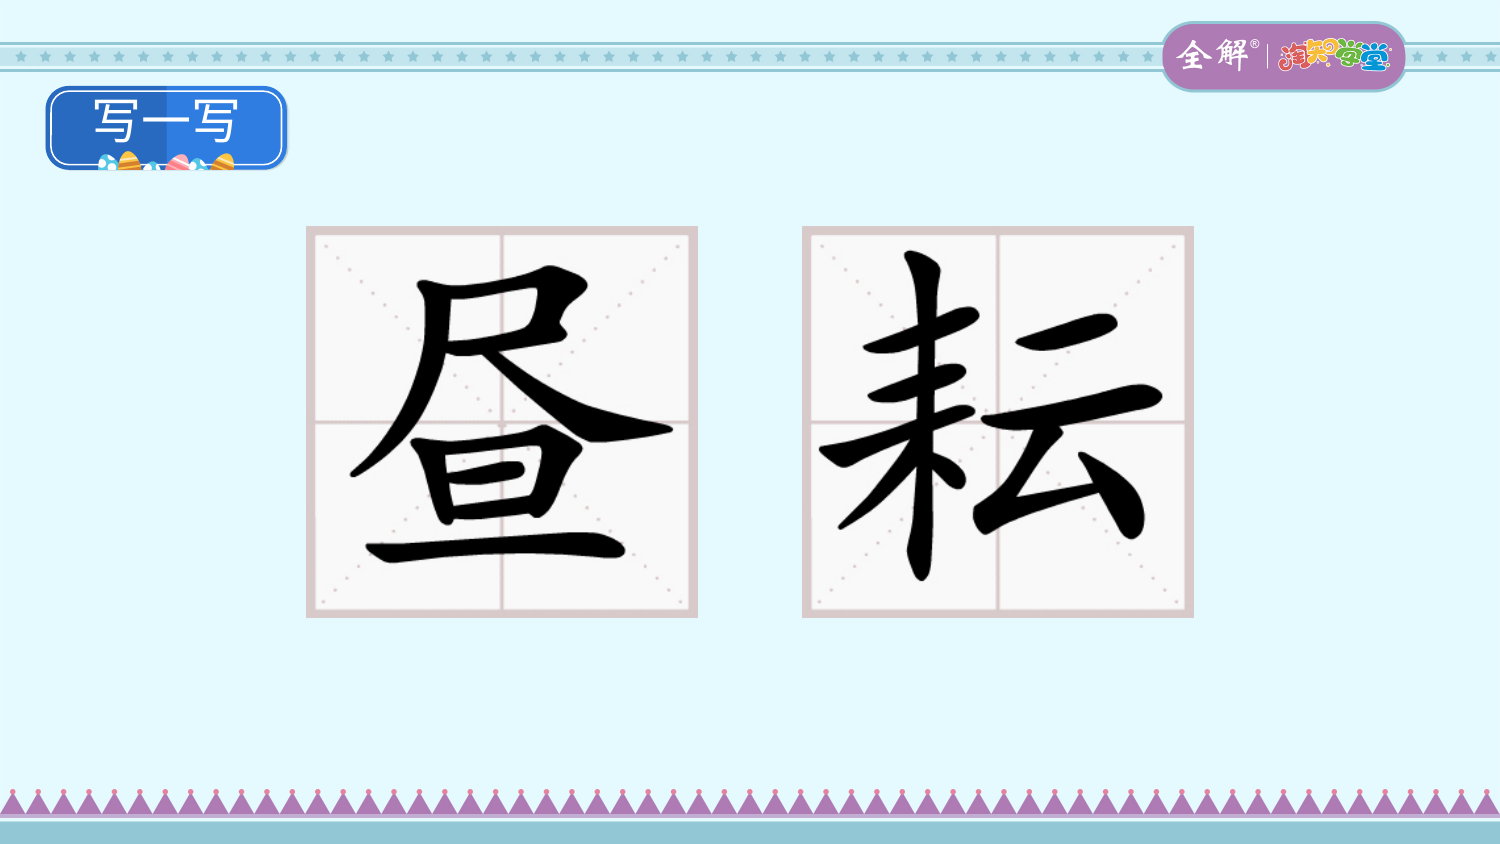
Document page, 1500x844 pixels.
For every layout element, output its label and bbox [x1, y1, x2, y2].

picture [0, 0, 1500, 844]
text_box [45, 82, 287, 170]
text_box [306, 226, 1194, 618]
